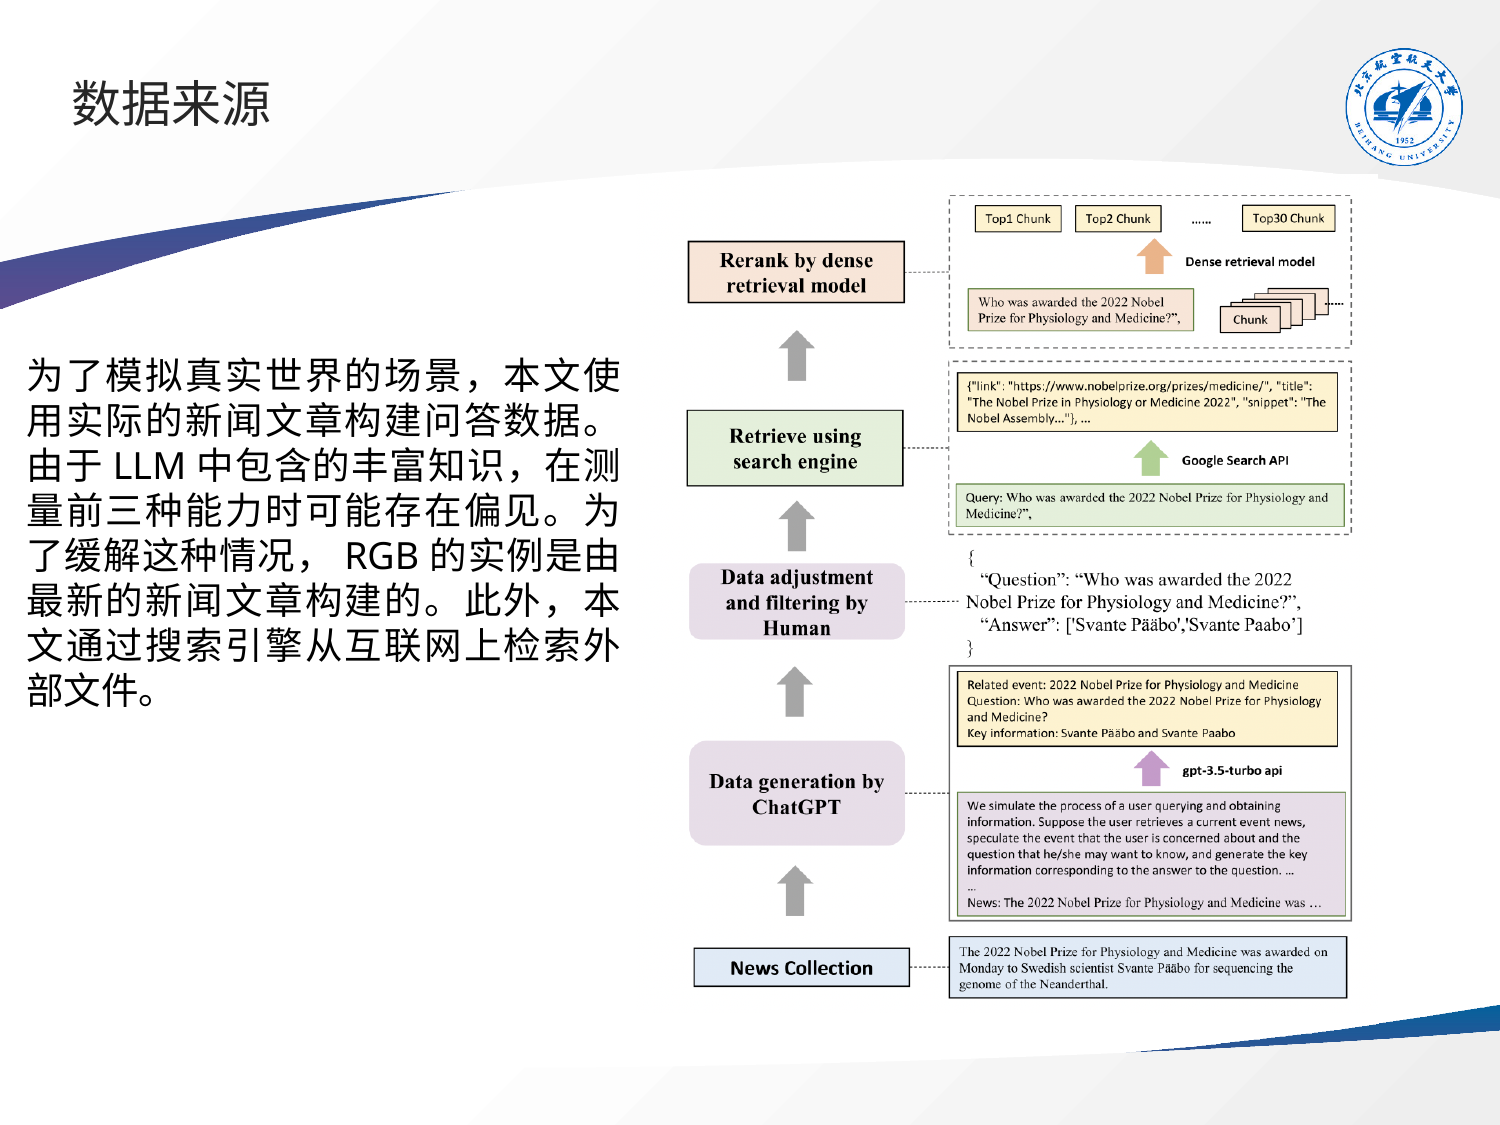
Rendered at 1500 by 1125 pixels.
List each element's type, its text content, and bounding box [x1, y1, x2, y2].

picture [636, 173, 1378, 1013]
text_box 为了模拟真实世界的场景，本文使用实际的新闻文章构建问答数据。由于LLM中包含的丰富知识，在测量前三种能力时可能存在偏见。为了缓解这种情况，RGB的实例是由最新的新闻文章构建的。此外，本文通过搜索引擎从互联网上检索外部文件。 [11, 344, 630, 720]
picture [1345, 48, 1468, 166]
title 数据来源 [59, 60, 1410, 149]
